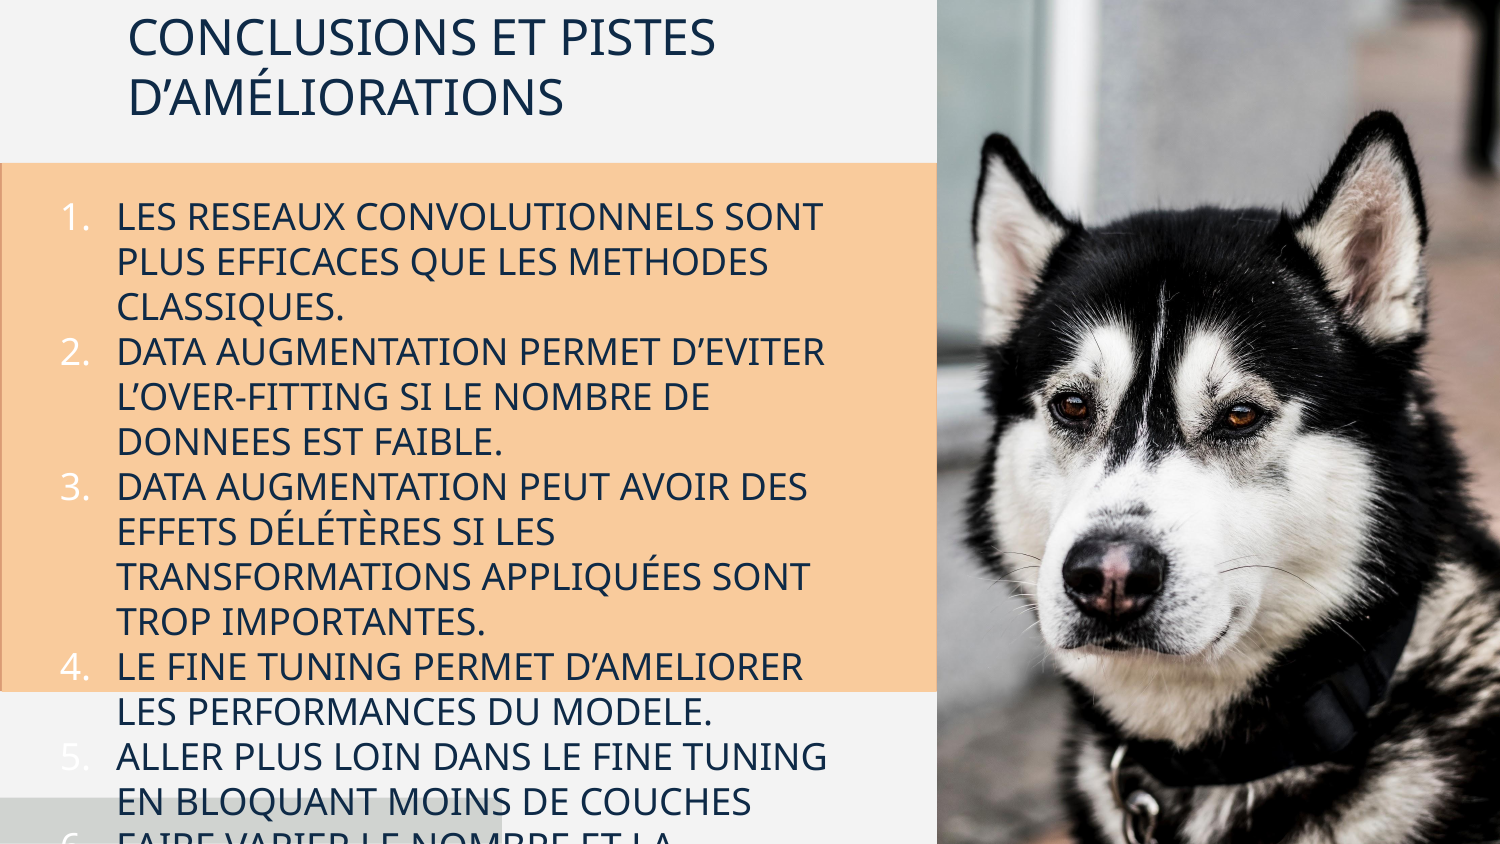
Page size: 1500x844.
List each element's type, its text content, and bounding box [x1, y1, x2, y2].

text_box [1, 162, 932, 692]
subtitle LES RESEAUX CONVOLUTIONNELS SONT PLUS EFFICACES QUE LES METHODES CLASSIQUES. DATA AUGMENTATION PERMET D’EVITER L’OVER-FITTING SI LE NOMBRE DE DONNEES EST FAIBLE. DATA AUGMENTATION PEUT AVOIR DES EFFETS DÉLÉTÈRES SI LES TRANSFORMATIONS APPLIQUÉES SONT TROP IMPORTANTES. LE FINE TUNING PERMET D’AMELIORER LES PERFORMANCES DU MODELE. ALLER PLUS LOIN DANS LE FINE TUNING EN BLOQUANT MOINS DE COUCHES FAIRE VARIER LE NOMBRE ET LA STRUCTURE DES COUCHES (DROPOUT, DENSE,etc…) SUPPLEMENTAIRES EN SORTIE DES MODELES PRÉ-ENTRAÎNÉS. FAIRE DE LA DATA AUGMENTATION SUR QUELQUES EPOCHS PUIS CONTINUER D’ENTRAINER SANS DATA AUGMENTATION DANS LA FOULÉE. AVOIR PLUS DE DONNÉES EN ENTRÉE. [44, 178, 863, 681]
picture [937, 0, 1500, 844]
title CONCLUSIONS ET PISTES D’AMÉLIORATIONS [112, 47, 863, 141]
